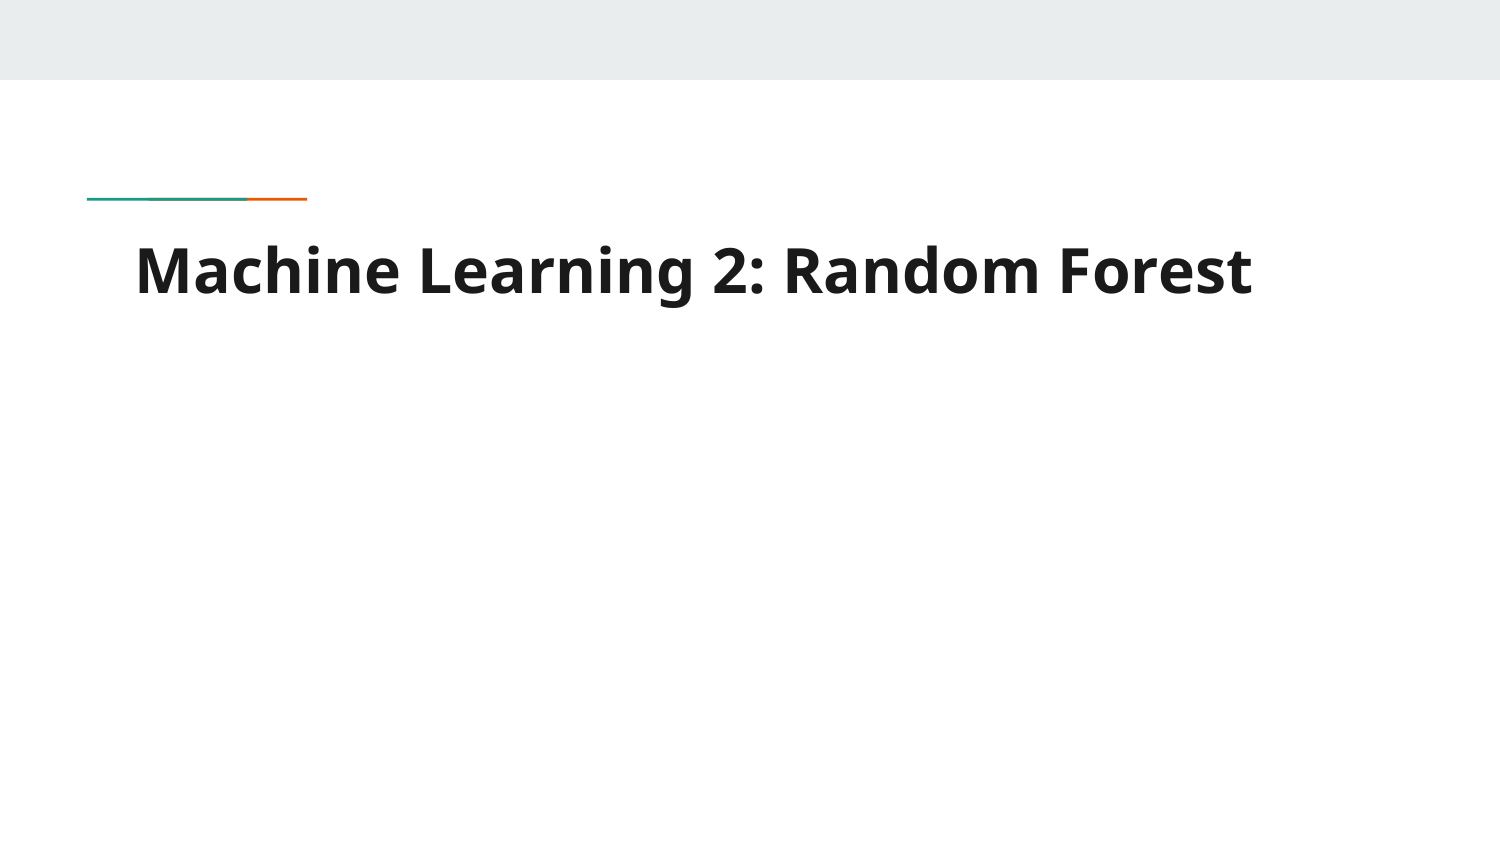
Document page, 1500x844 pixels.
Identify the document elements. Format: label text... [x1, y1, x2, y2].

title Machine Learning 2: Random Forest [119, 216, 1381, 305]
